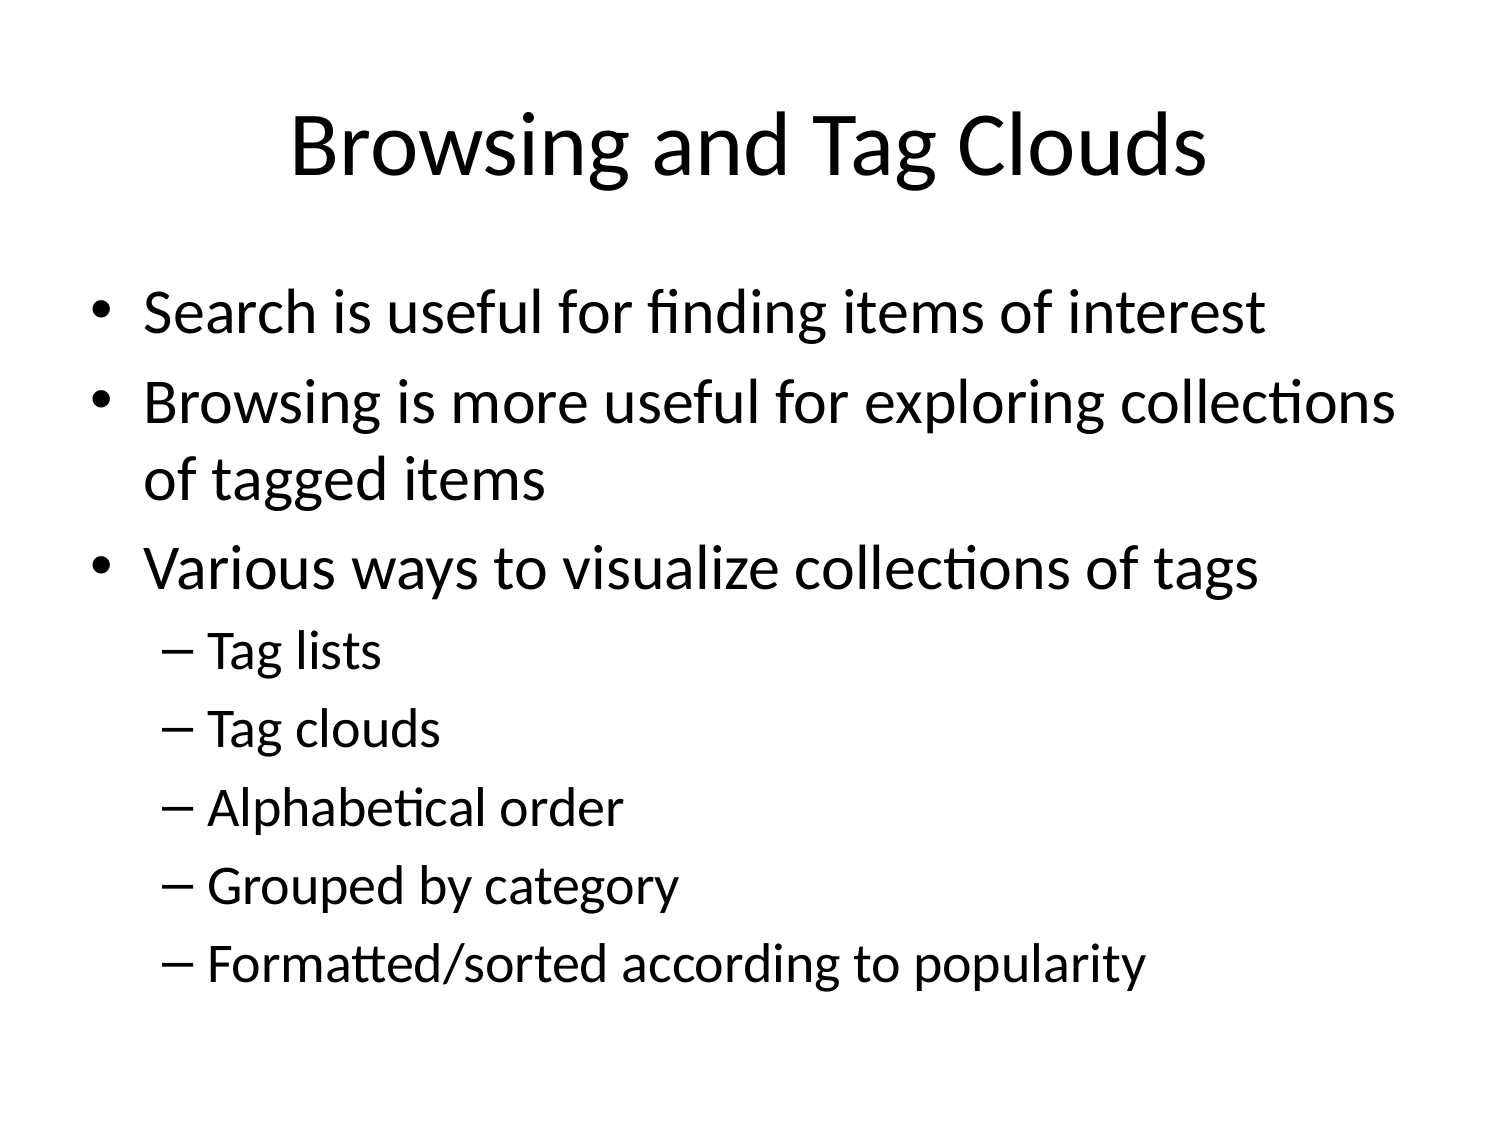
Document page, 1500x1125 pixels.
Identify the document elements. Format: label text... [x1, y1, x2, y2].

list Search is useful for finding items of interest Browsing is more useful for exploring collections of tagged items Various ways to visualize collections of tags Tag lists Tag clouds Alphabetical order Grouped by category Formatted/sorted according to popularity [75, 262, 1425, 1005]
title Browsing and Tag Clouds [75, 45, 1425, 233]
